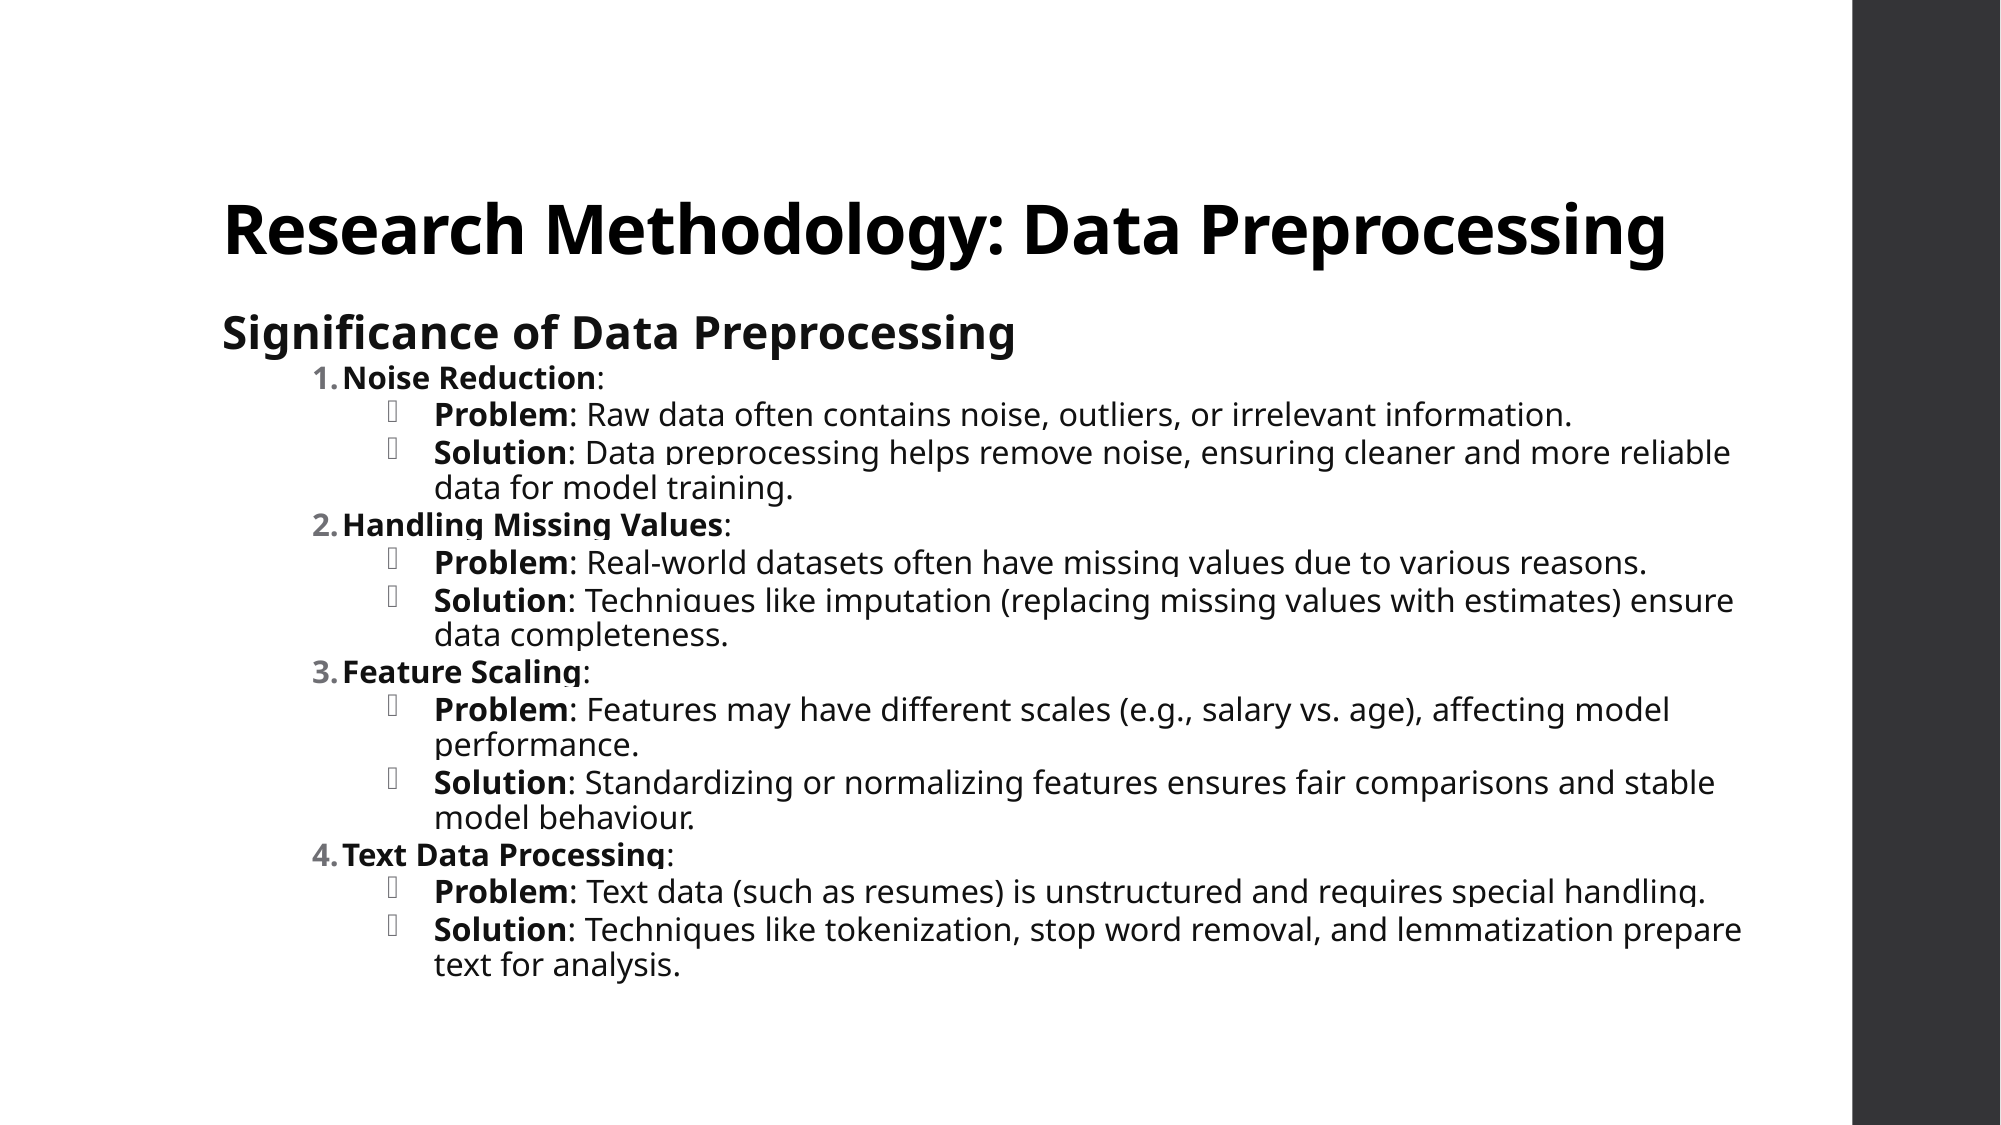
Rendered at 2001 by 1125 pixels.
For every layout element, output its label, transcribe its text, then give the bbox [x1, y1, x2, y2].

list Significance of Data Preprocessing Noise Reduction: Problem: Raw data often contains noise, outliers, or irrelevant information. Solution: Data preprocessing helps remove noise, ensuring cleaner and more reliable data for model training. Handling Missing Values: Problem: Real-world datasets often have missing values due to various reasons. Solution: Techniques like imputation (replacing missing values with estimates) ensure data completeness. Feature Scaling: Problem: Features may have different scales (e.g., salary vs. age), affecting model performance. Solution: Standardizing or normalizing features ensures fair comparisons and stable model behaviour. Text Data Processing: Problem: Text data (such as resumes) is unstructured and requires special handling. Solution: Techniques like tokenization, stop word removal, and lemmatization prepare text for analysis. [206, 299, 1823, 1014]
title Research Methodology: Data Preprocessing [206, 60, 1797, 278]
